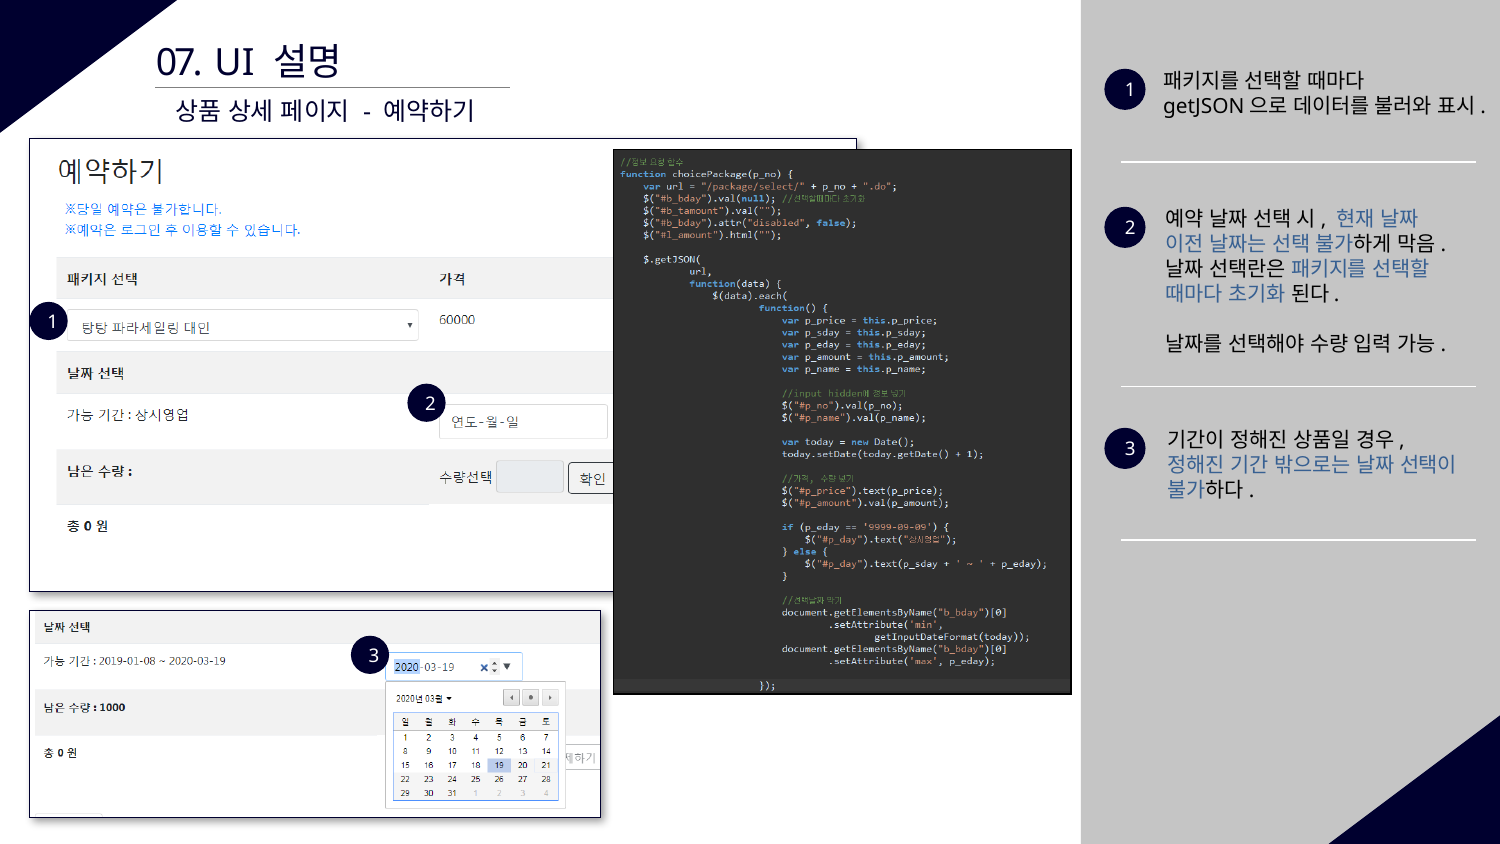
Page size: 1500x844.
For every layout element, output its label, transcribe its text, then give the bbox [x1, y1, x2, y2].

text_box UI 설명 [218, 30, 358, 87]
text_box 07. [141, 30, 218, 90]
text_box 3 [1102, 425, 1148, 472]
text_box 기간이 정해진 상품일 경우, 정해진 기간 밖으로는 날짜 선택이 불가하다. [1153, 419, 1472, 510]
text_box 예약 날짜 선택 시, 현재 날짜 이전 날짜는 선택 불가하게 막음. 날짜 선택란은 패키지를 선택할 때마다 초기화 된다. 날짜를 선택해야 수량 입력 가능. [1150, 198, 1461, 364]
picture [29, 610, 602, 818]
text_box 상품 상세 페이지 - 예약하기 [160, 87, 892, 133]
text_box 1 [1102, 66, 1148, 112]
picture [29, 138, 1071, 694]
text_box 패키지를 선택할 때마다 getJSON으로 데이터를 불러와 표시. [1148, 60, 1500, 126]
text_box 2 [1102, 204, 1148, 250]
